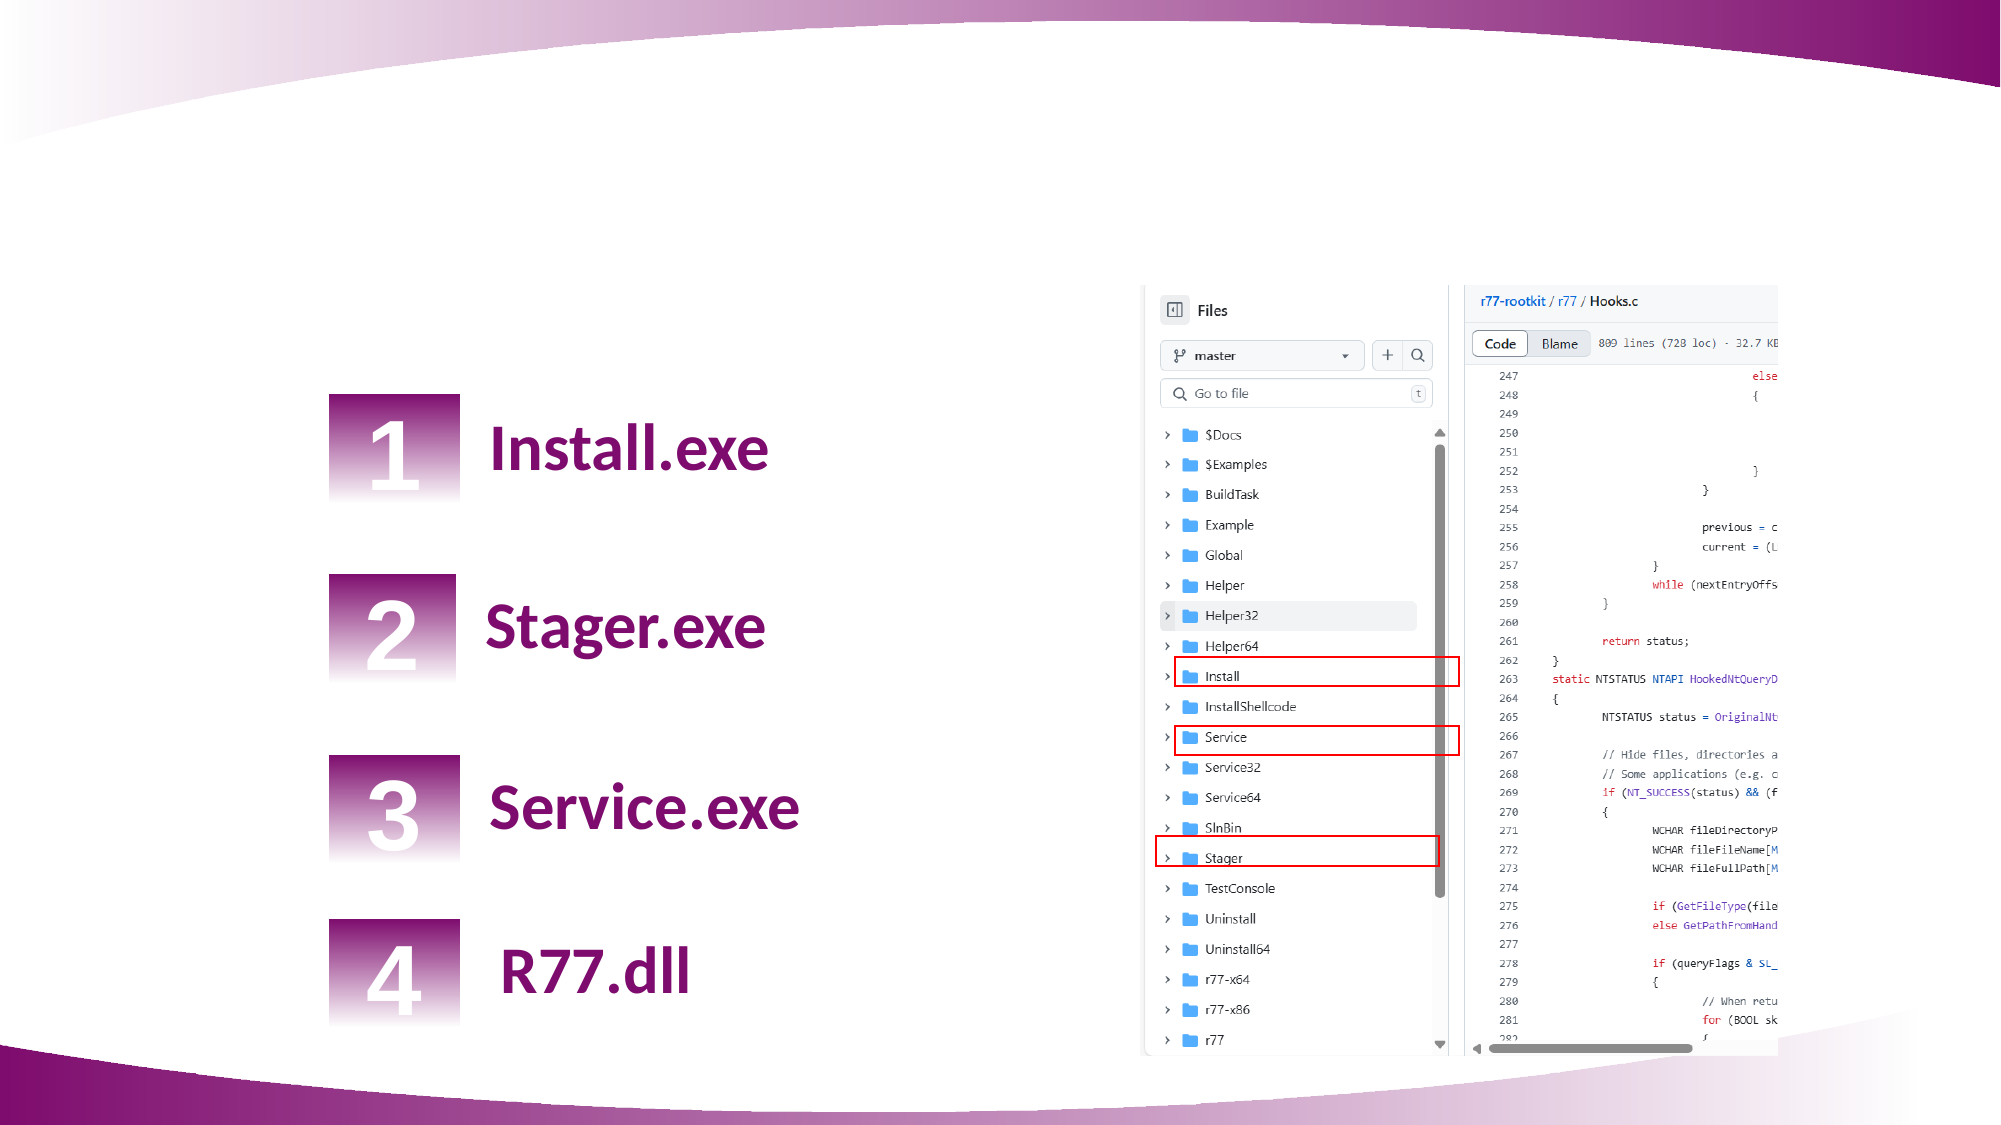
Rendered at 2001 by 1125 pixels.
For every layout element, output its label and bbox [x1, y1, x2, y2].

text_box [329, 755, 1049, 867]
text_box [329, 394, 1000, 507]
text_box [329, 574, 1027, 687]
picture [1140, 285, 1778, 1056]
text_box [329, 919, 1011, 1031]
